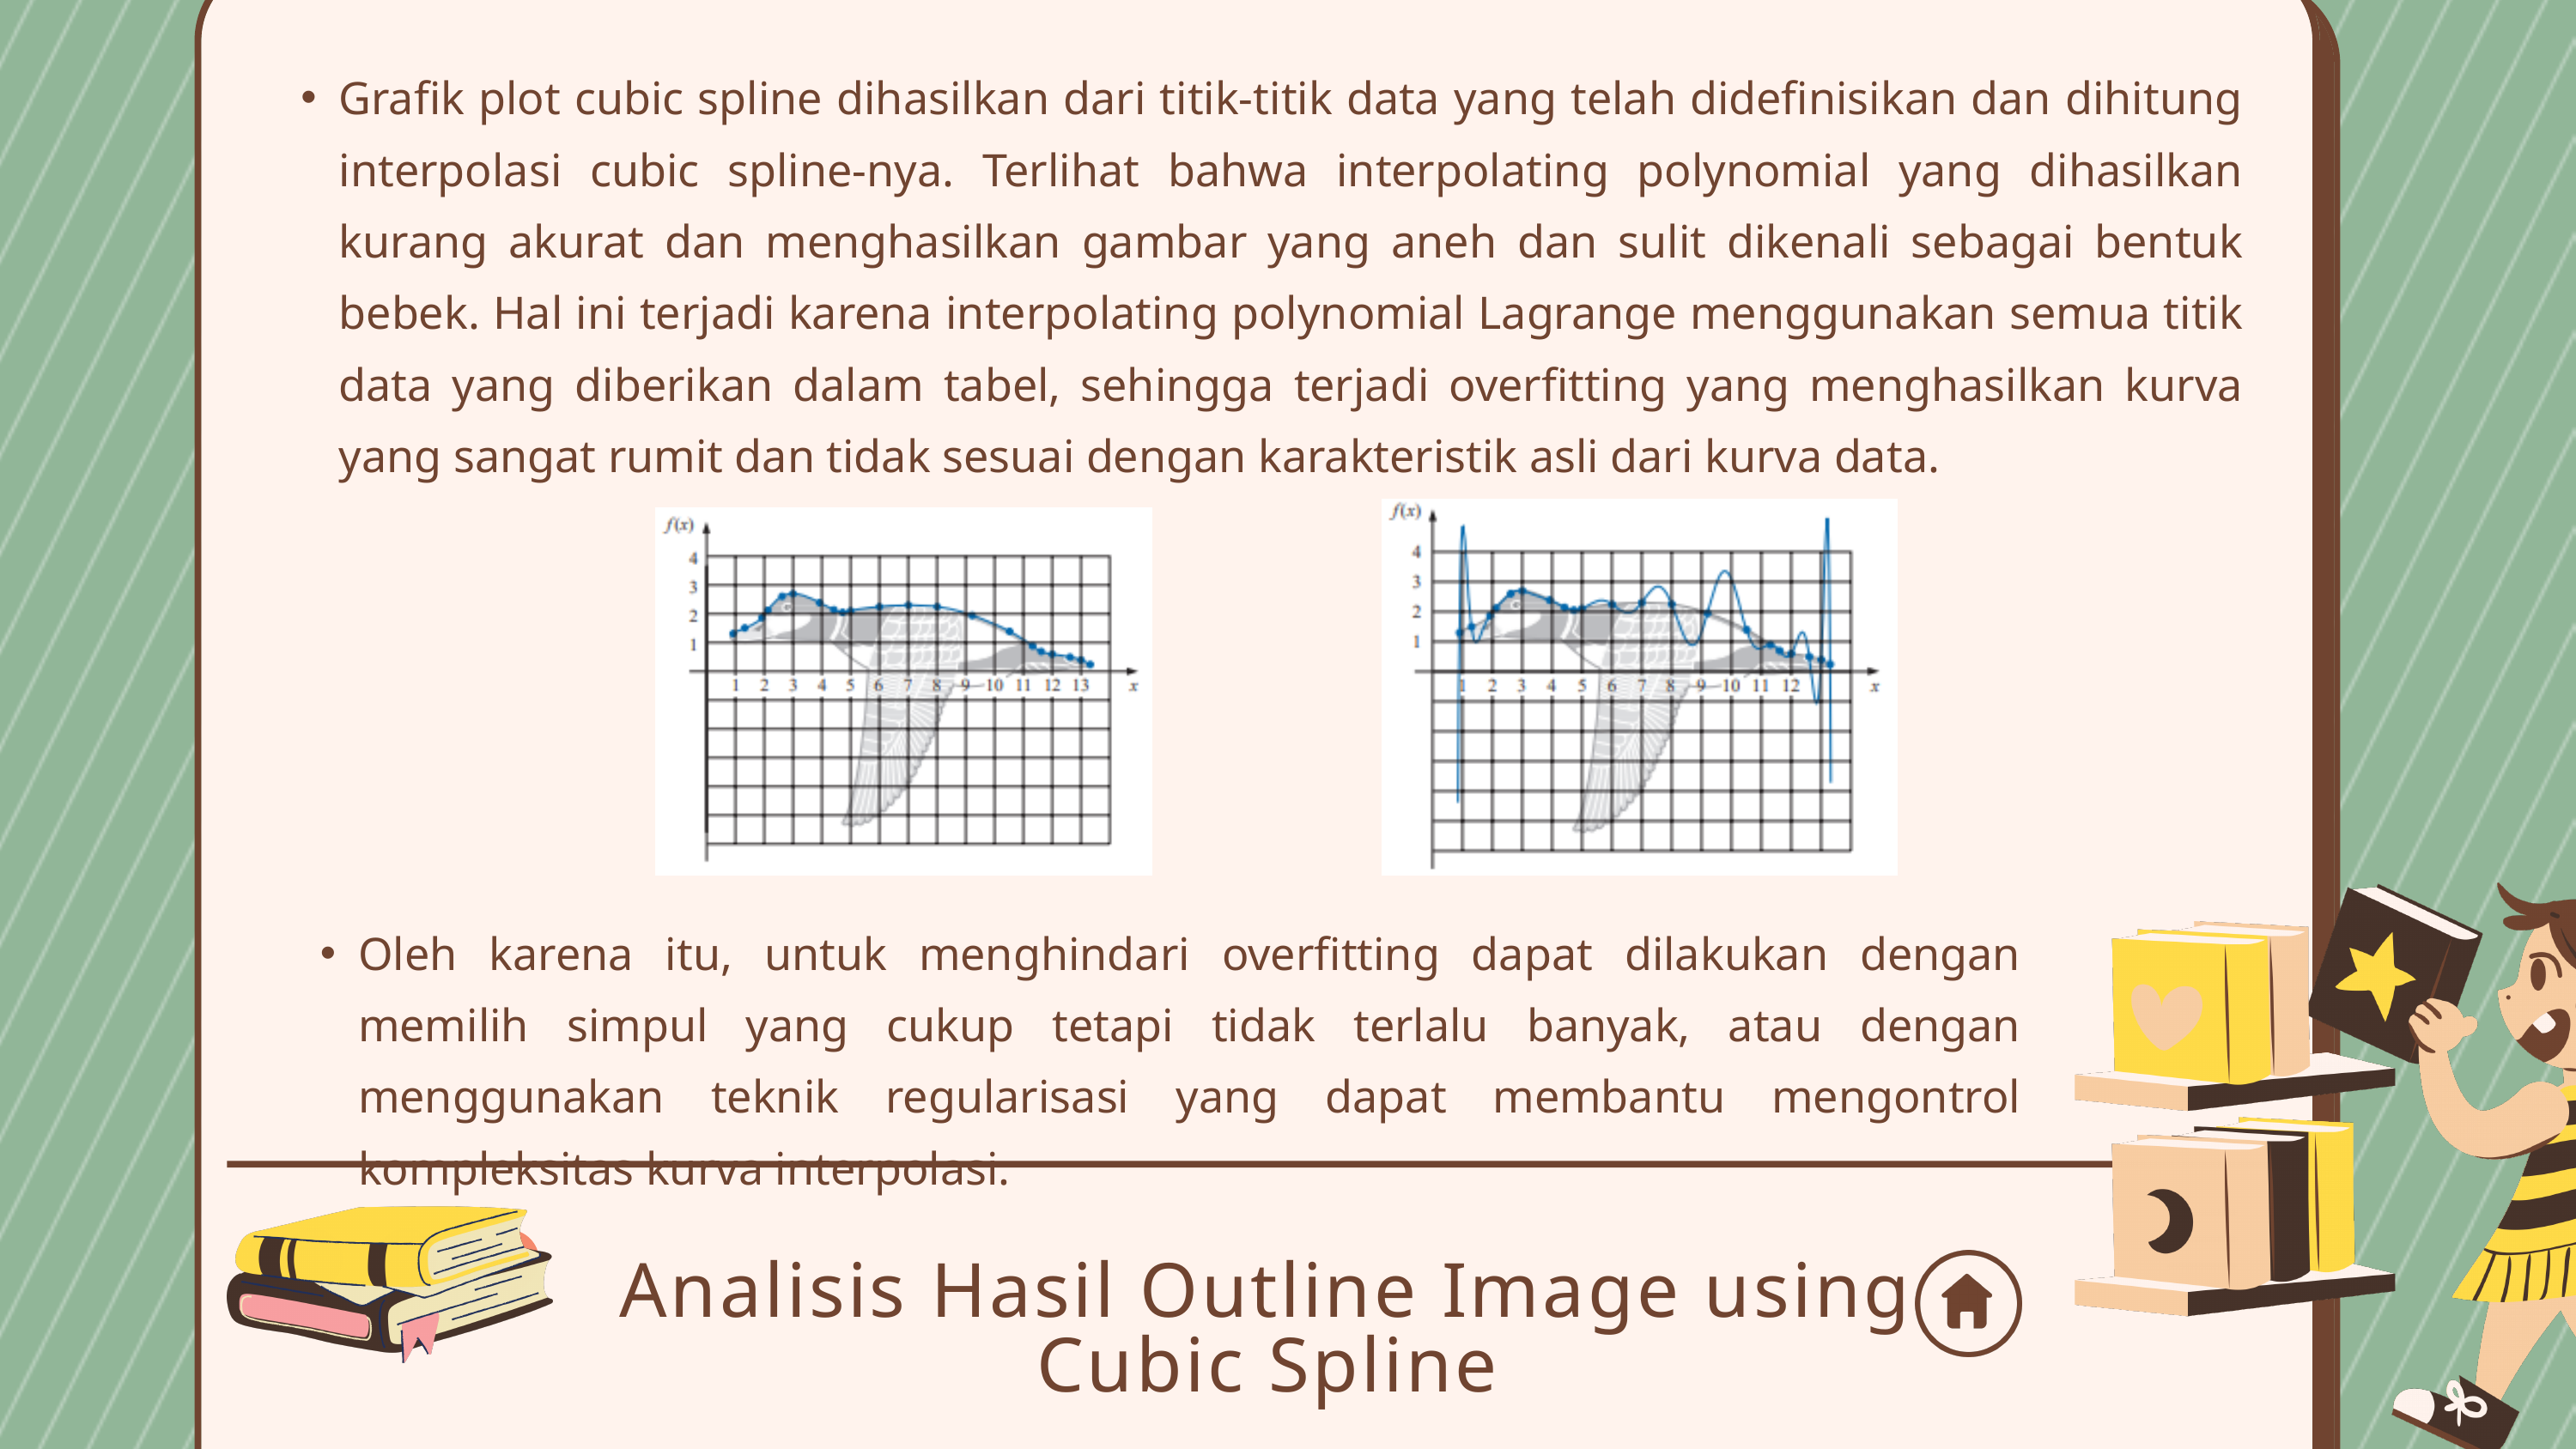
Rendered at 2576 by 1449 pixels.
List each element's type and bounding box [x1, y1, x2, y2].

picture [1914, 1250, 2022, 1358]
picture [2075, 0, 2576, 1449]
picture [1381, 499, 1898, 876]
picture [227, 1206, 553, 1364]
picture [0, 0, 194, 1449]
picture [655, 507, 1152, 876]
text_box [194, 0, 2341, 1449]
